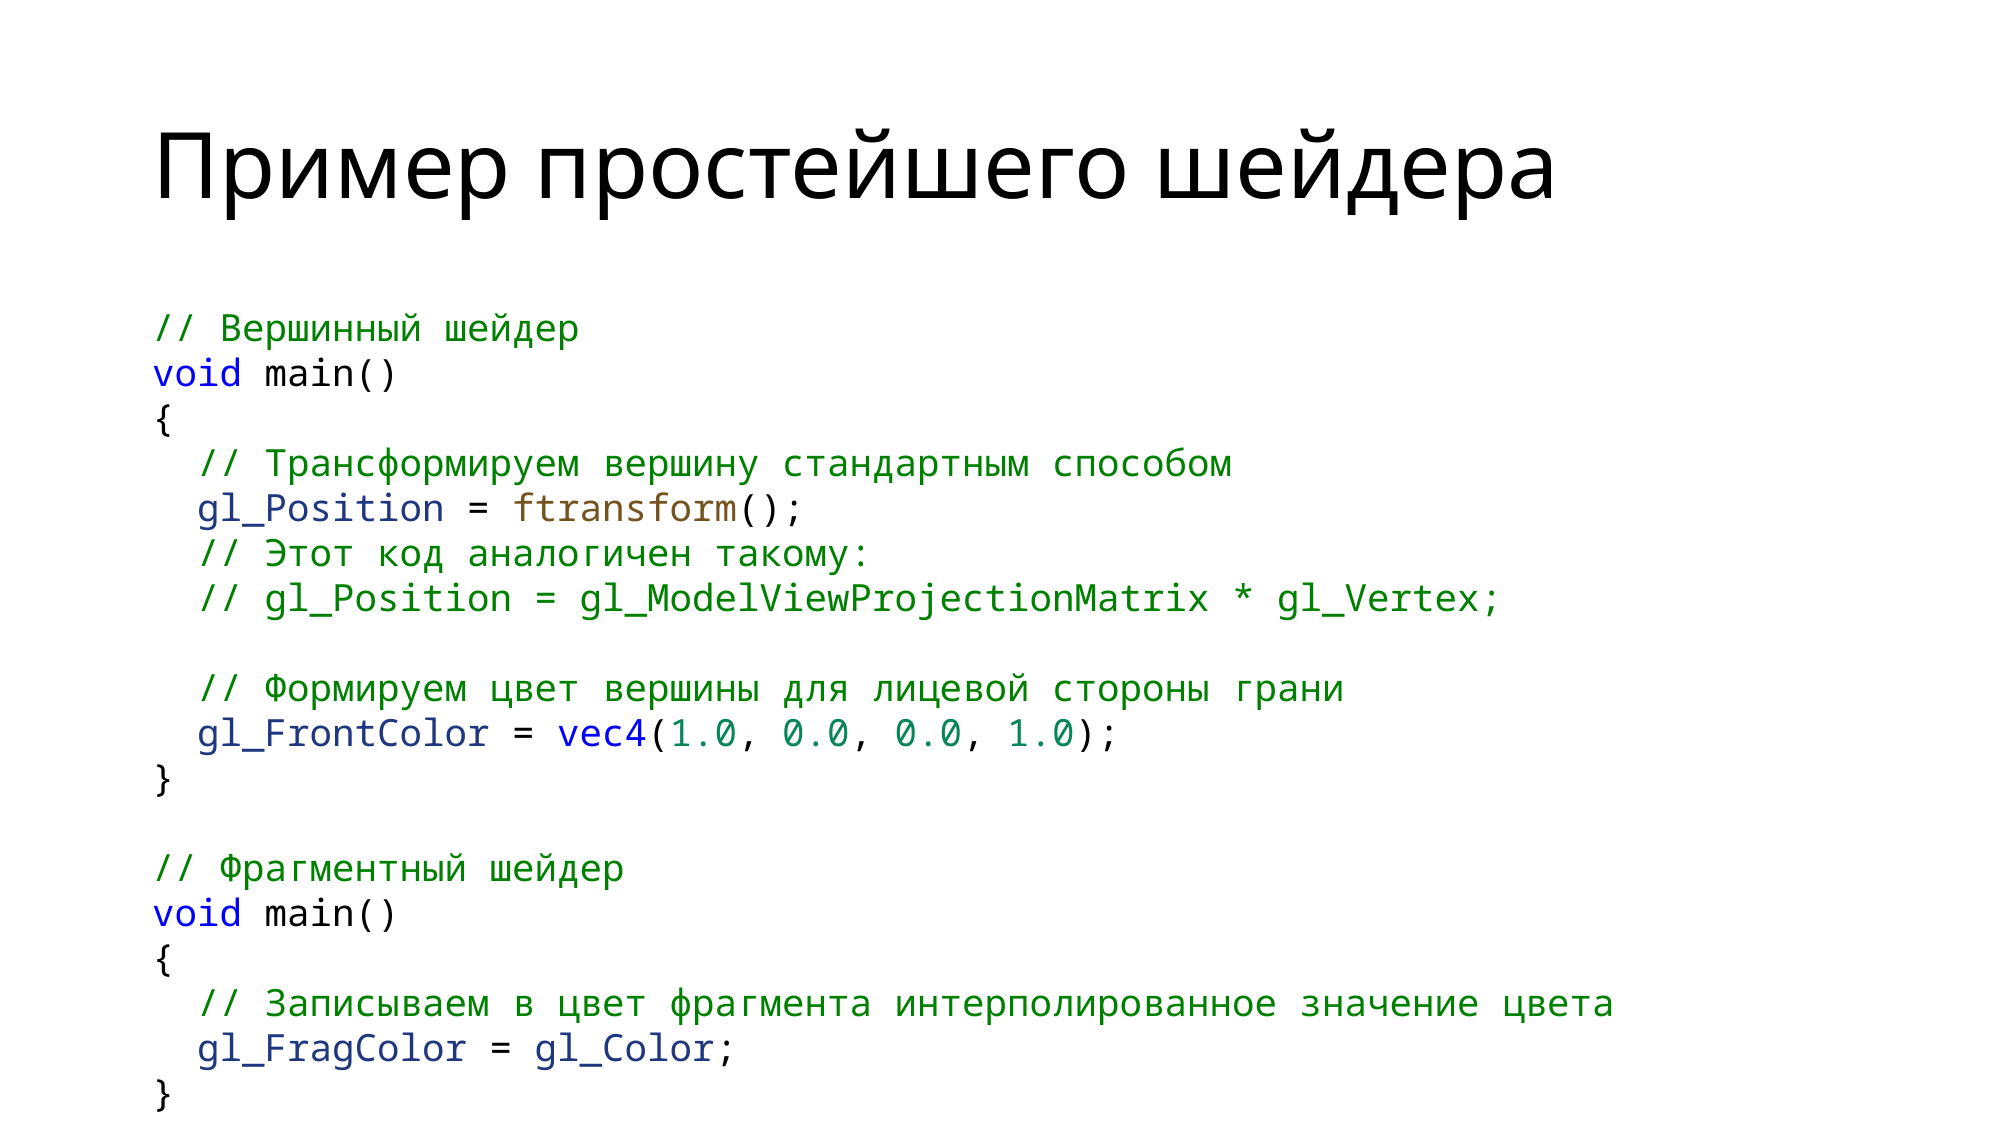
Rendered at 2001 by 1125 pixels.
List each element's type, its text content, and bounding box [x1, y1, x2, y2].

text_box // Вершинный шейдер void main() { // Трансформируем вершину стандартным способом gl_Position = ftransform(); // Этот код аналогичен такому: // gl_Position = gl_ModelViewProjectionMatrix * gl_Vertex; // Формируем цвет вершины для лицевой стороны грани gl_FrontColor = vec4(1.0, 0.0, 0.0, 1.0); } // Фрагментный шейдер void main() { // Записываем в цвет фрагмента интерполированное значение цвета gl_FragColor = gl_Color; } [137, 296, 1863, 1121]
title Пример простейшего шейдера [137, 59, 1863, 278]
